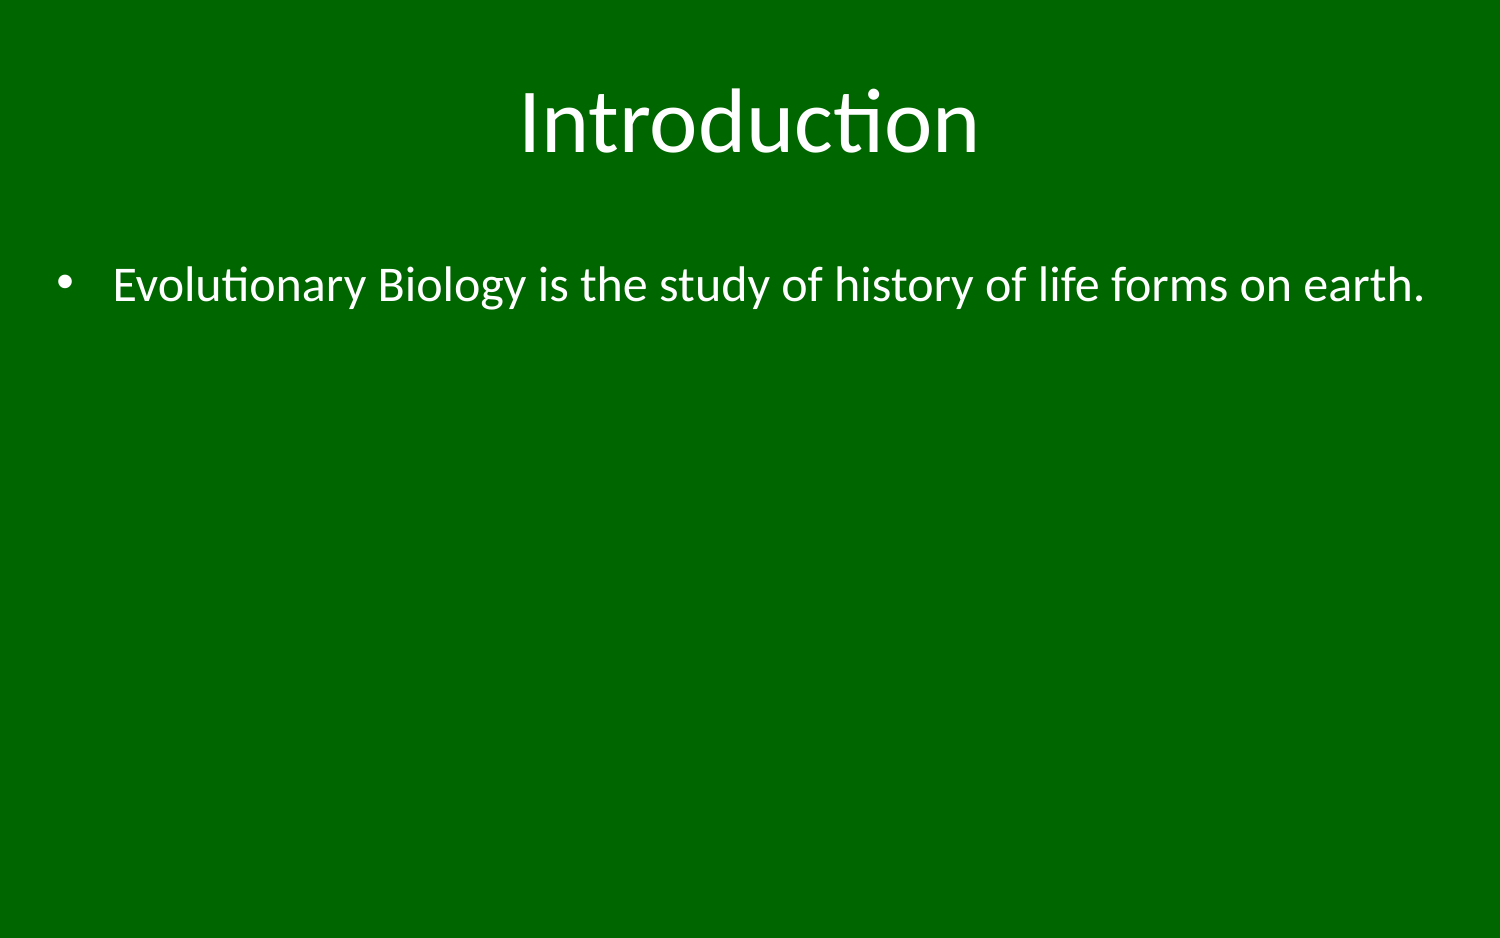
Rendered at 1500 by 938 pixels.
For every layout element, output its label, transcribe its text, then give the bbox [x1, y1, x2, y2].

list Evolutionary Biology is the study of history of life forms on earth. [41, 243, 1471, 801]
title Introduction [75, 37, 1425, 194]
